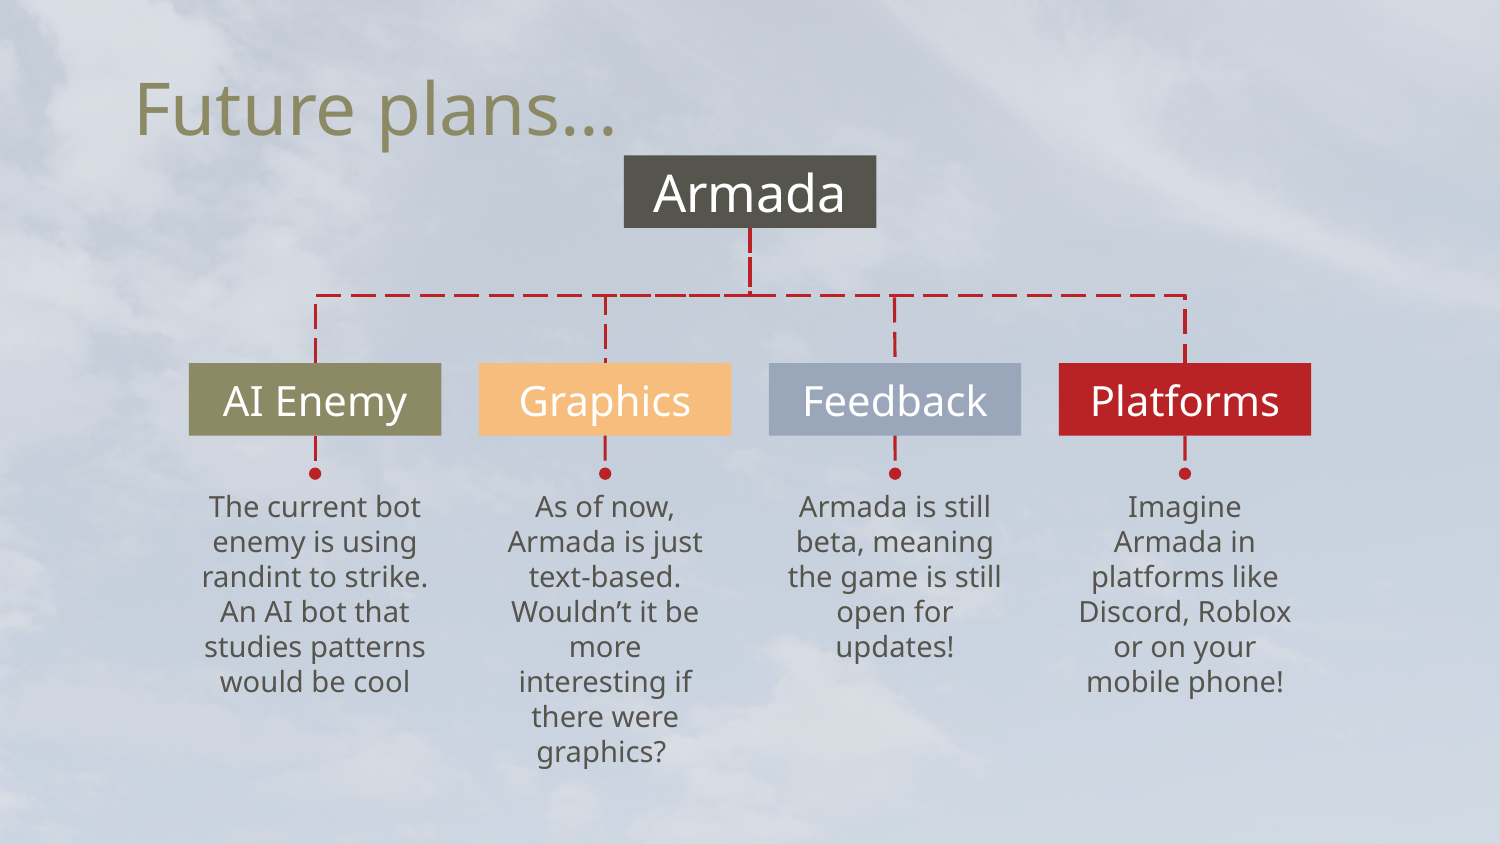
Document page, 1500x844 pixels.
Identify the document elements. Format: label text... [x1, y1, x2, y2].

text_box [899, 77, 1036, 514]
text_box As of now, Armada is just text-based. Wouldn’t it be more interesting if there were graphics? [476, 473, 734, 583]
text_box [609, 222, 746, 369]
text_box AI Enemy [188, 363, 442, 436]
text_box Feedback [768, 363, 894, 436]
text_box Imagine Armada in platforms like Discord, Roblox or on your mobile phone! [1056, 473, 1314, 583]
text_box Armada [623, 155, 877, 228]
title Future plans… [118, 72, 1382, 167]
text_box Armada is still beta, meaning the game is still open for updates! [766, 473, 1024, 583]
text_box Platforms [1058, 363, 1312, 436]
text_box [464, 77, 601, 514]
text_box The current bot enemy is using randint to strike. An AI bot that studies patterns would be cool [186, 473, 444, 583]
text_box Graphics [605, 373, 732, 436]
